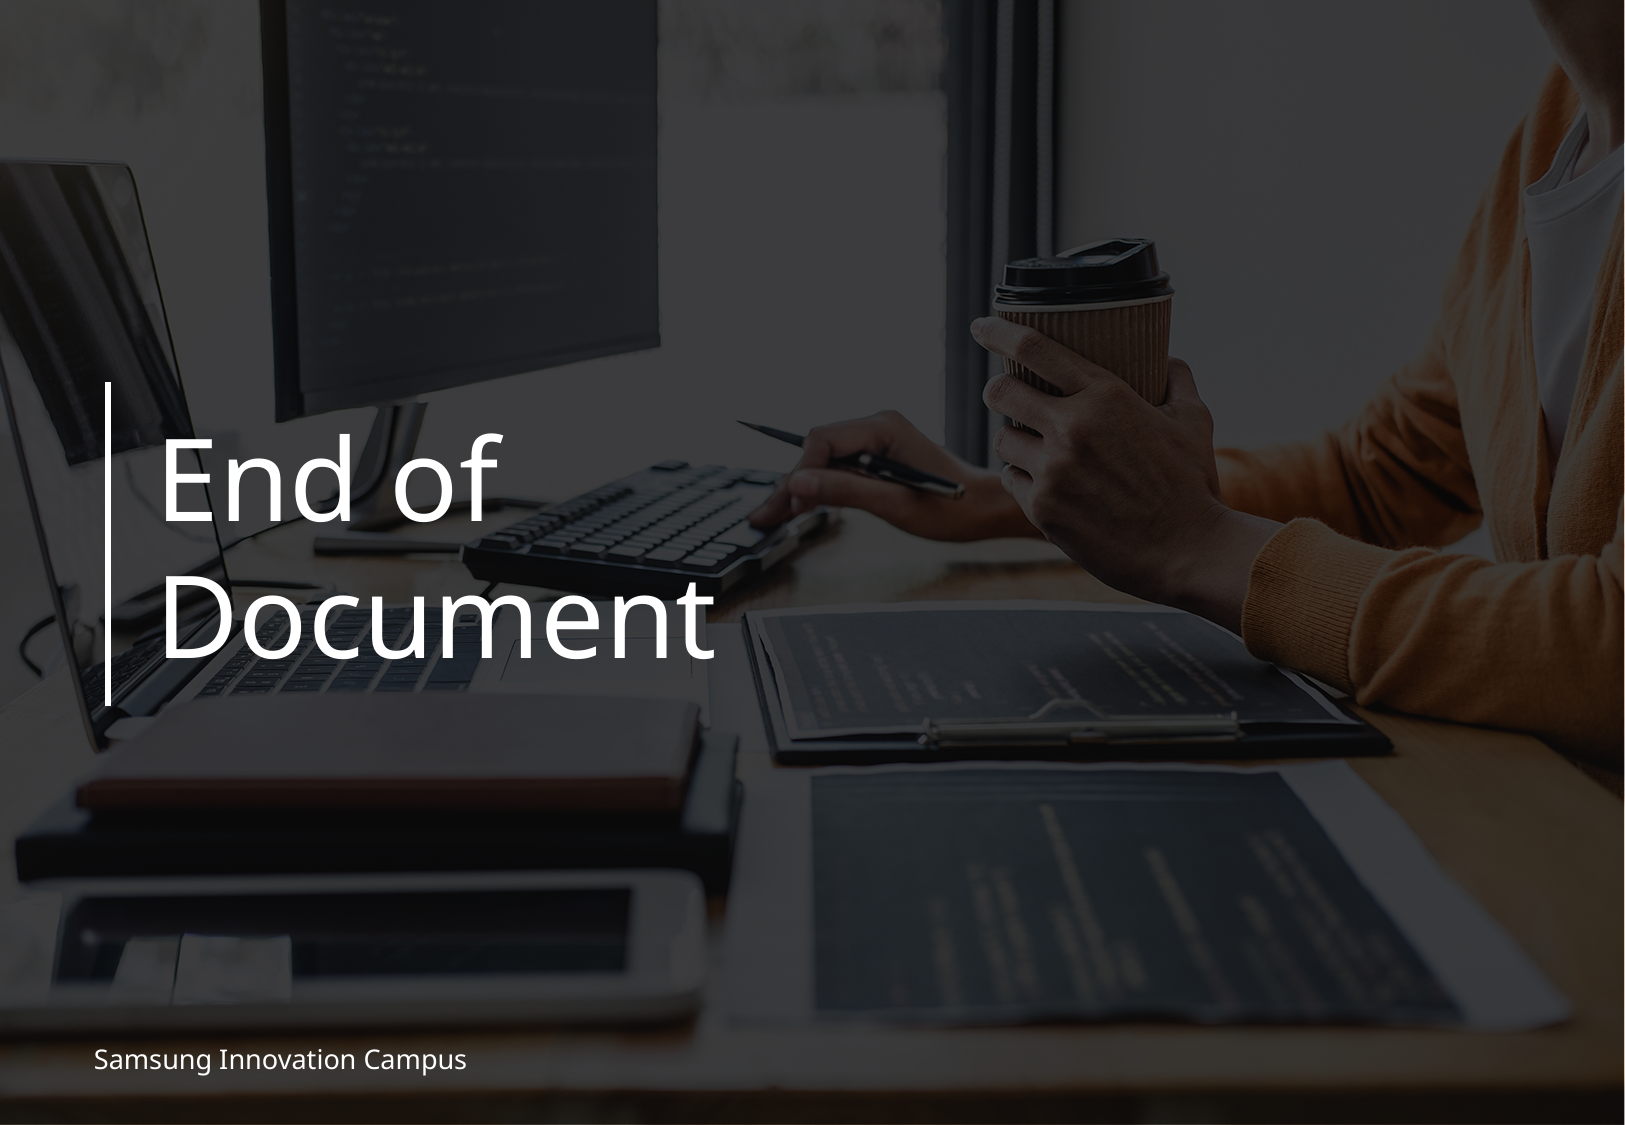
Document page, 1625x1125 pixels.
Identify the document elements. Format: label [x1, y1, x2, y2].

text_box [0, 0, 1625, 1125]
